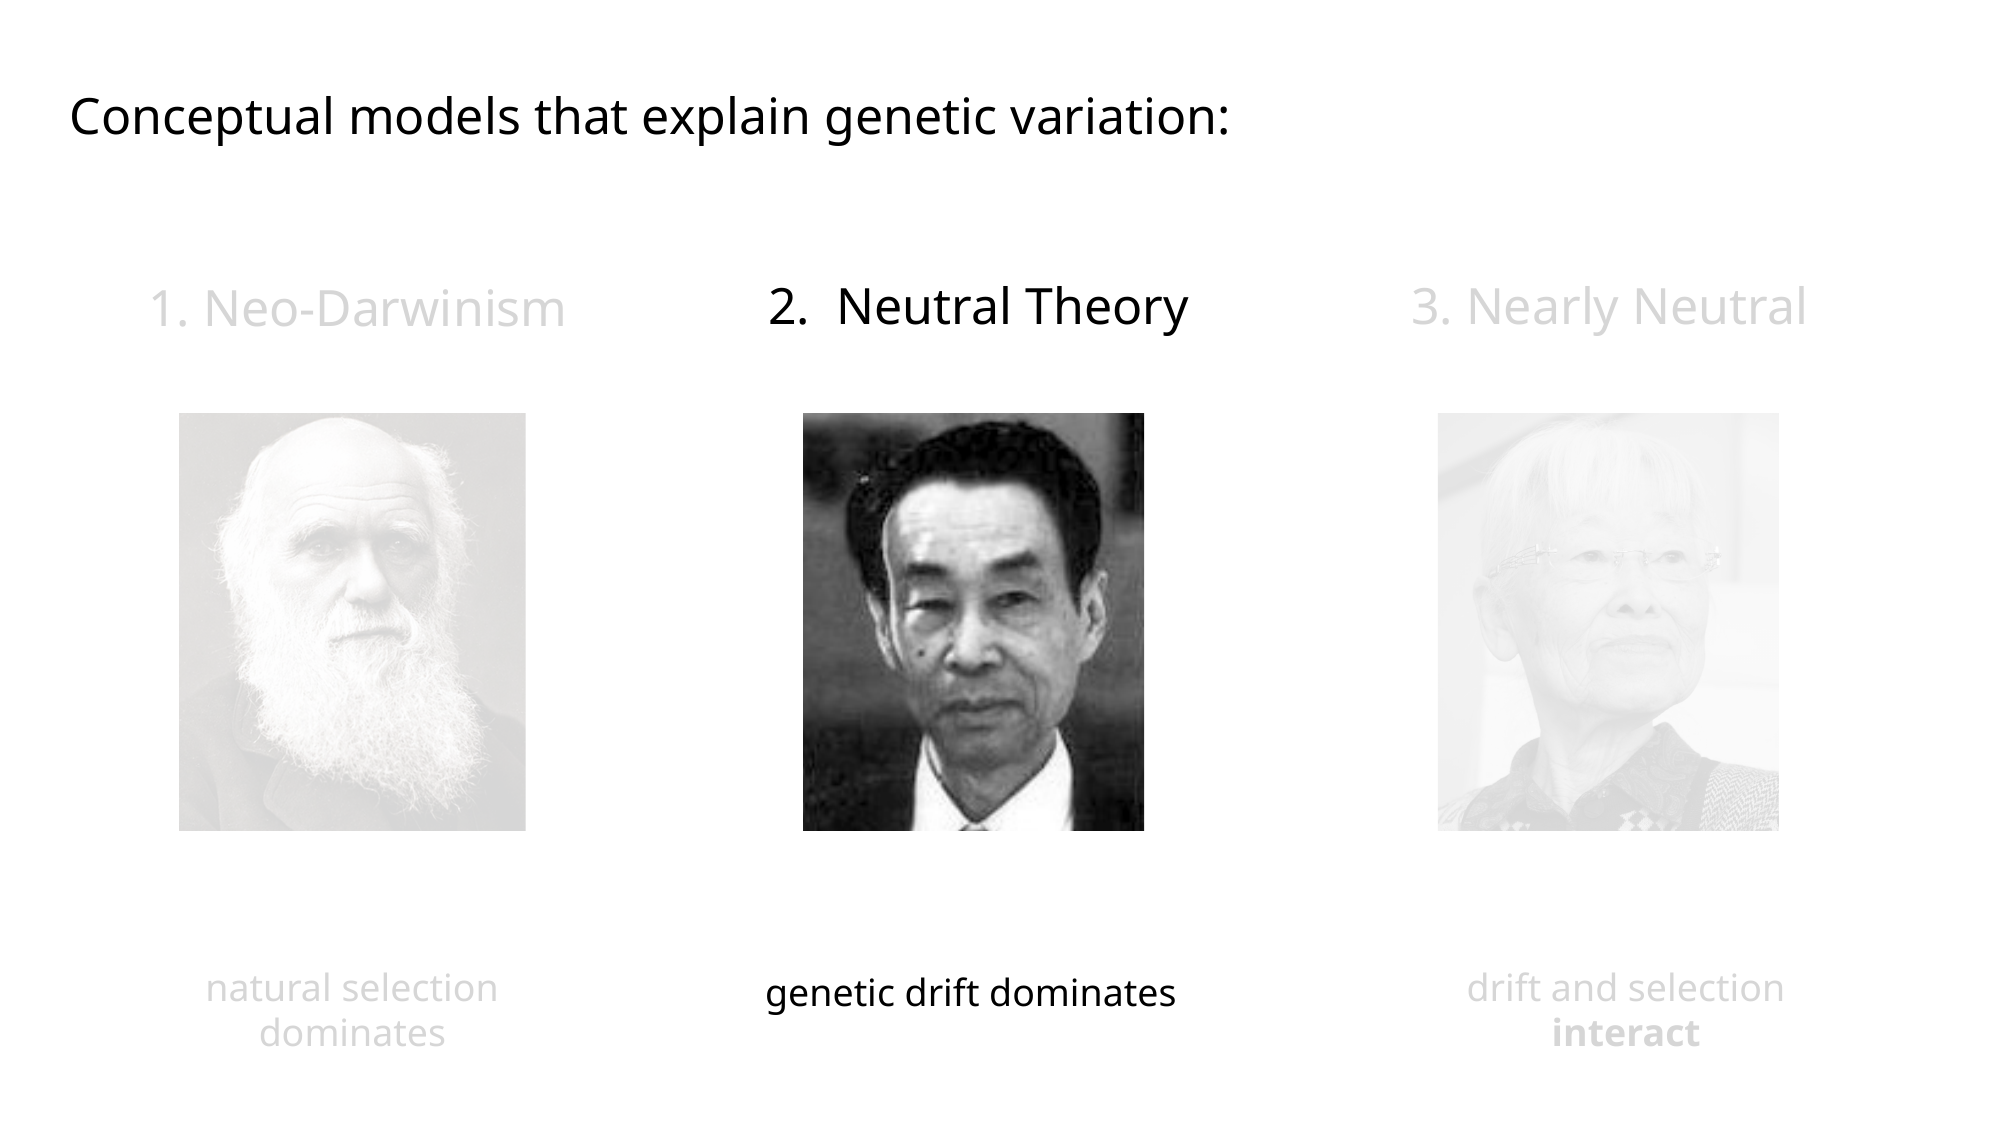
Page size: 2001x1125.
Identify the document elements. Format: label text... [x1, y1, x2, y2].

text_box Conceptual models that explain genetic variation: [54, 76, 1924, 272]
picture [179, 413, 526, 831]
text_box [1313, 266, 1877, 1018]
text_box [81, 245, 610, 1063]
text_box [1362, 245, 1890, 1063]
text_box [750, 266, 1206, 1023]
